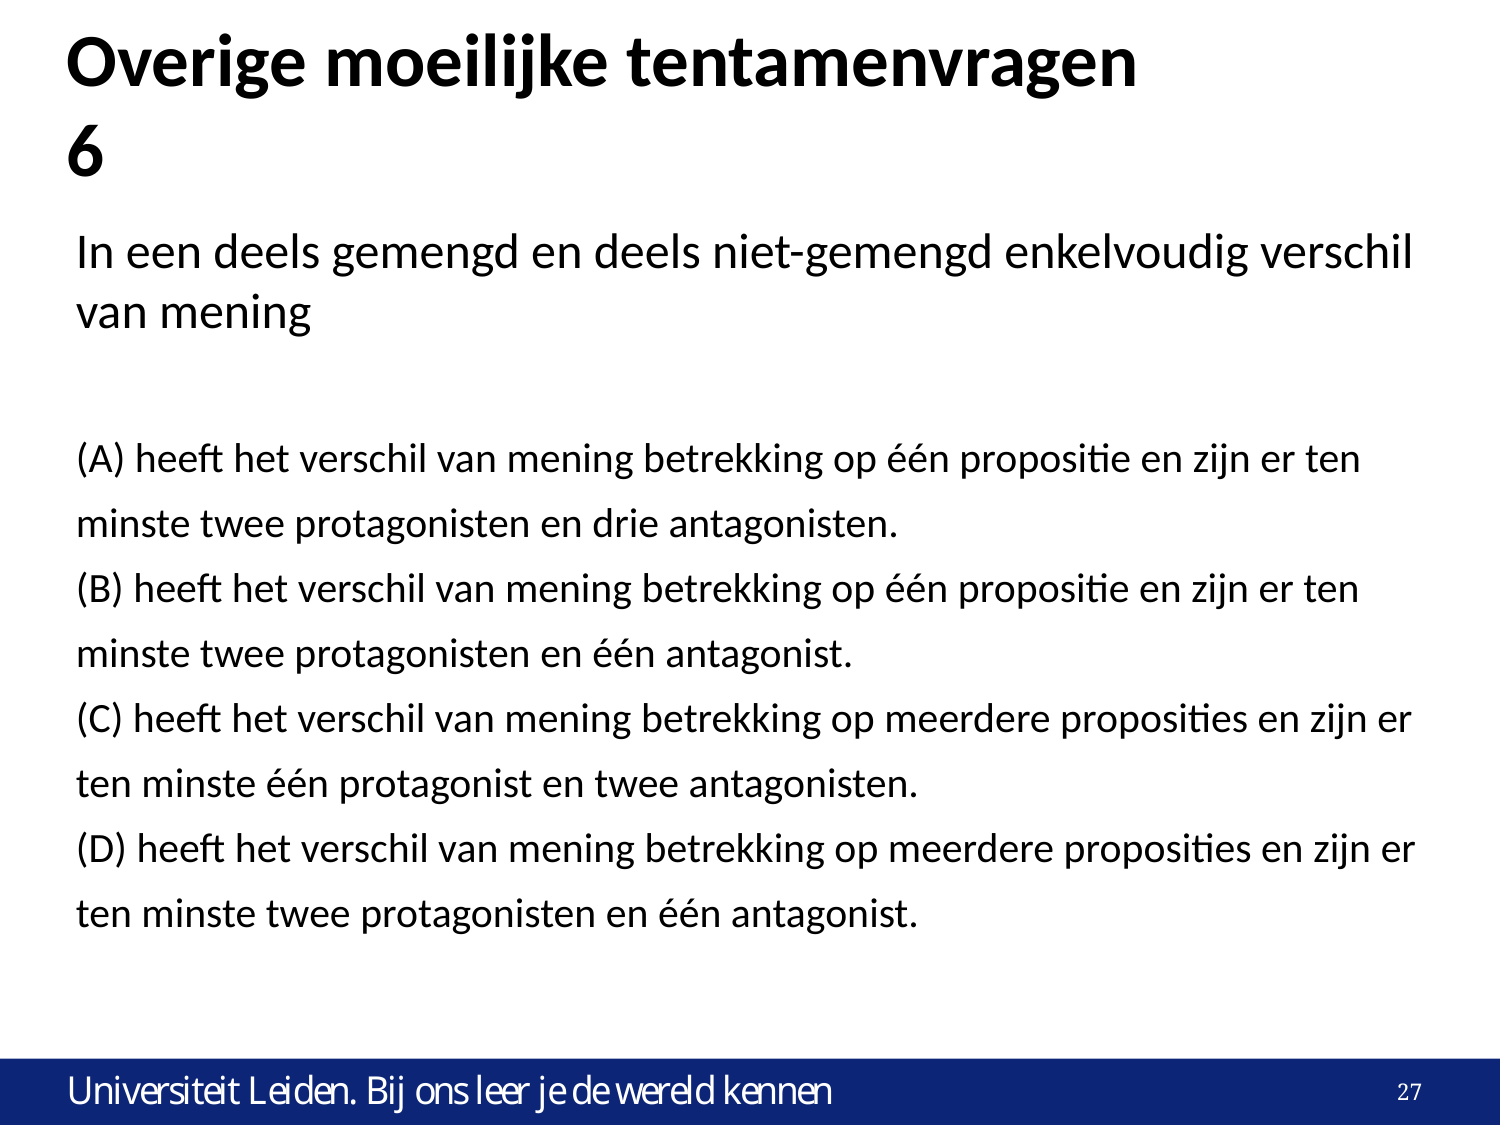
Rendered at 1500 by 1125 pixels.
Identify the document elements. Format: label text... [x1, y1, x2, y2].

title Overige moeilijke tentamenvragen 6 [66, 66, 1434, 138]
text_box In een deels gemengd en deels niet-gemengd enkelvoudig verschil van mening (A) heeft het verschil van mening betrekking op één propositie en zijn er ten minste twee protagonisten en drie antagonisten. (B) heeft het verschil van mening betrekking op één propositie en zijn er ten minste twee protagonisten en één antagonist. (C) heeft het verschil van mening betrekking op meerdere proposities en zijn er ten minste één protagonist en twee antagonisten. (D) heeft het verschil van mening betrekking op meerdere proposities en zijn er ten minste twee protagonisten en één antagonist. [60, 160, 1471, 1012]
